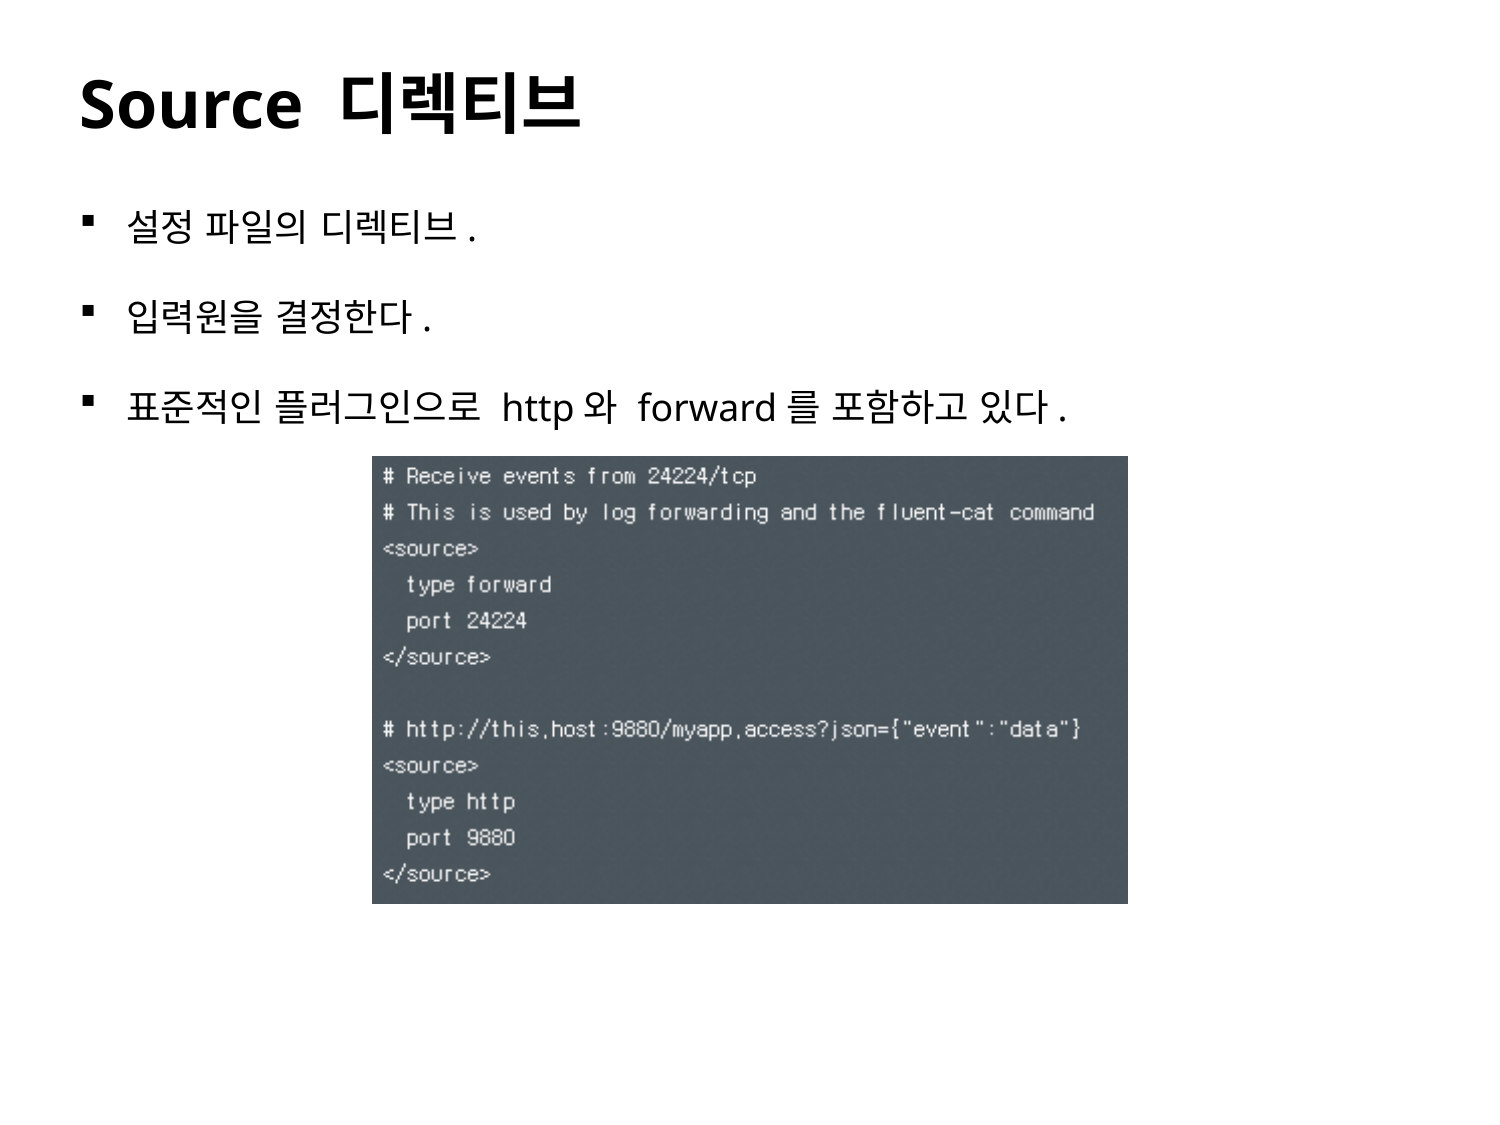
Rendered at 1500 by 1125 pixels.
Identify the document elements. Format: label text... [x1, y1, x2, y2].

text_box 설정 파일의 디렉티브. 입력원을 결정한다. 표준적인 플러그인으로 http와 forward를 포함하고 있다. [64, 196, 1436, 436]
picture [372, 455, 1128, 904]
text_box Source 디렉티브 [64, 54, 786, 150]
